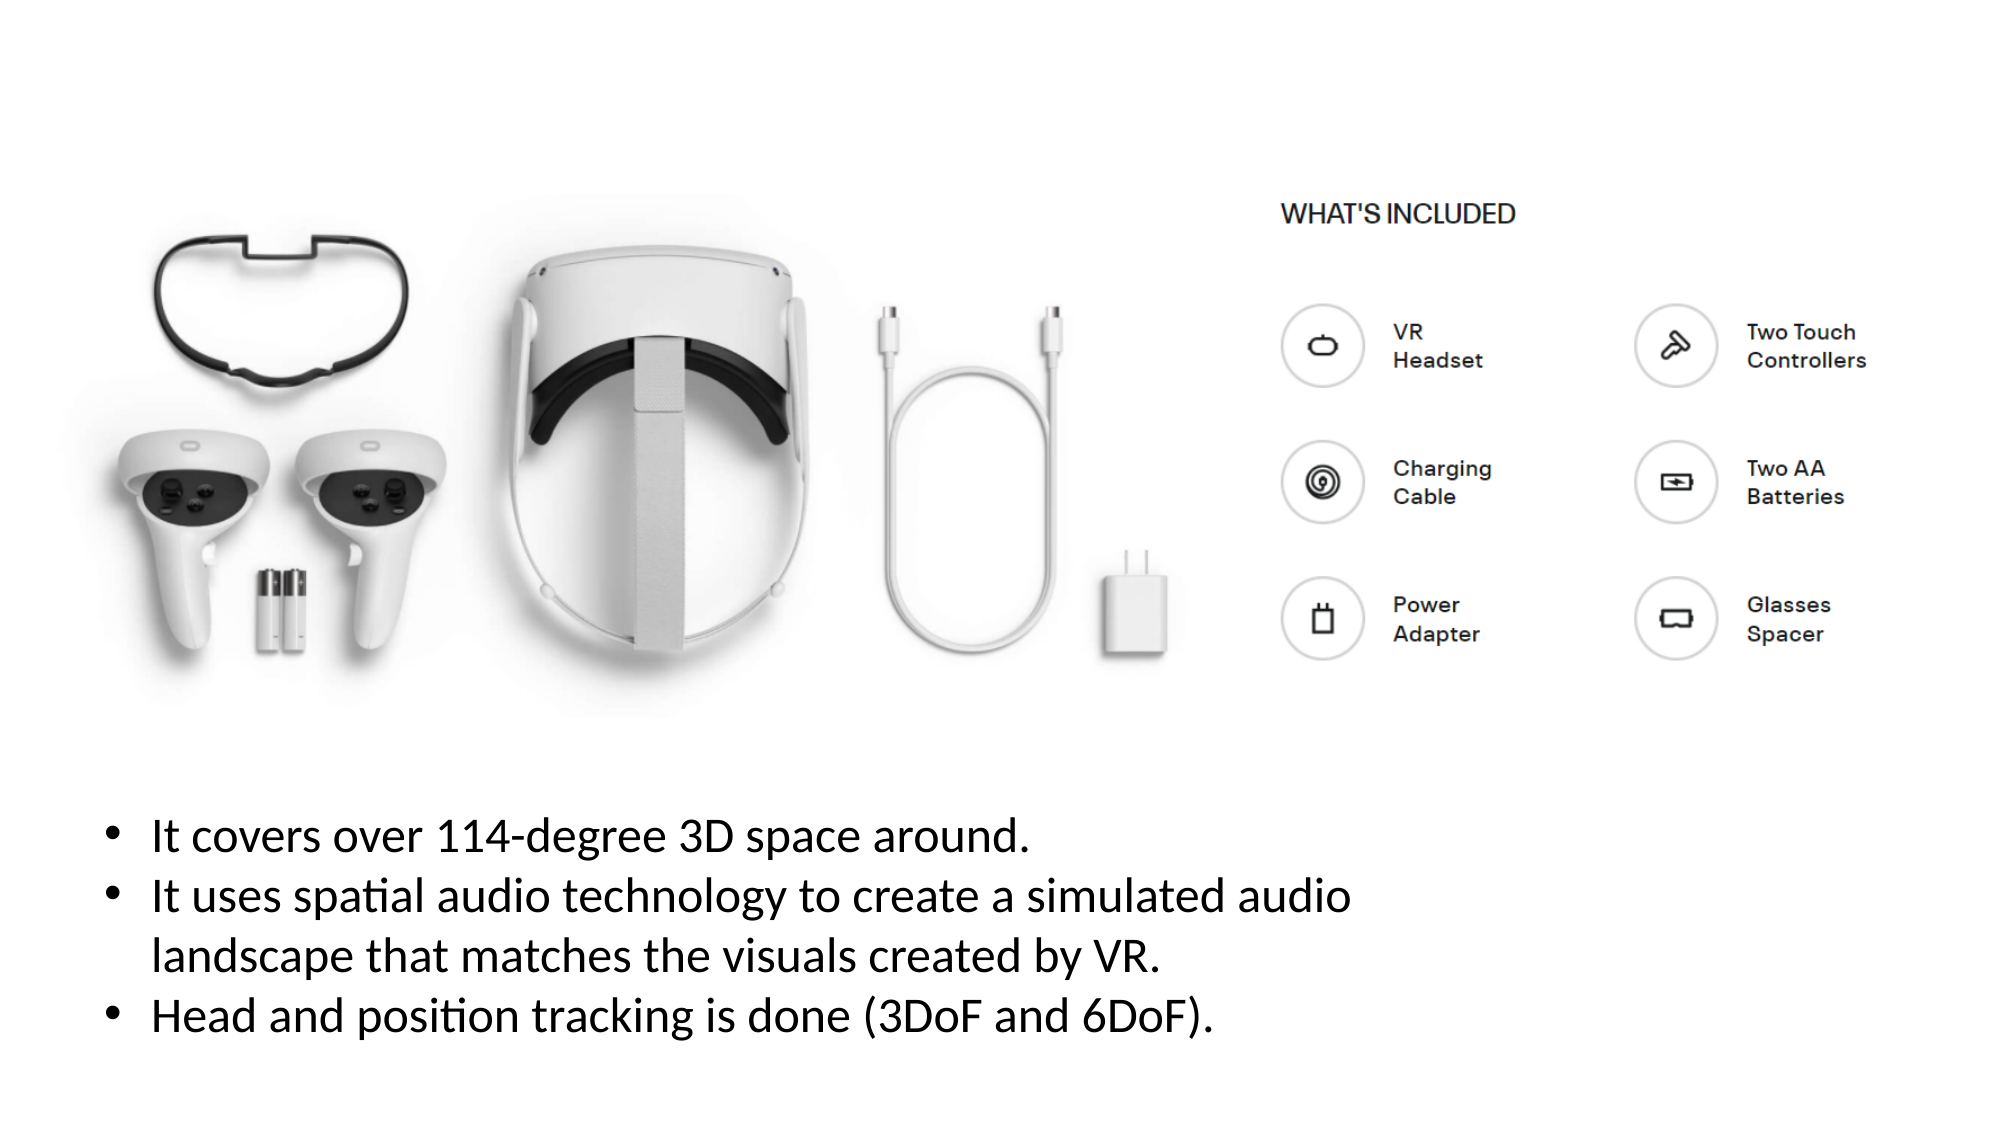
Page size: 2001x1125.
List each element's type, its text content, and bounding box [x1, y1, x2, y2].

text_box It covers over 114-degree 3D space around. It uses spatial audio technology to create a simulated audio landscape that matches the visuals created by VR. Head and position tracking is done (3DoF and 6DoF). [89, 868, 1441, 1050]
picture [0, 112, 2000, 868]
